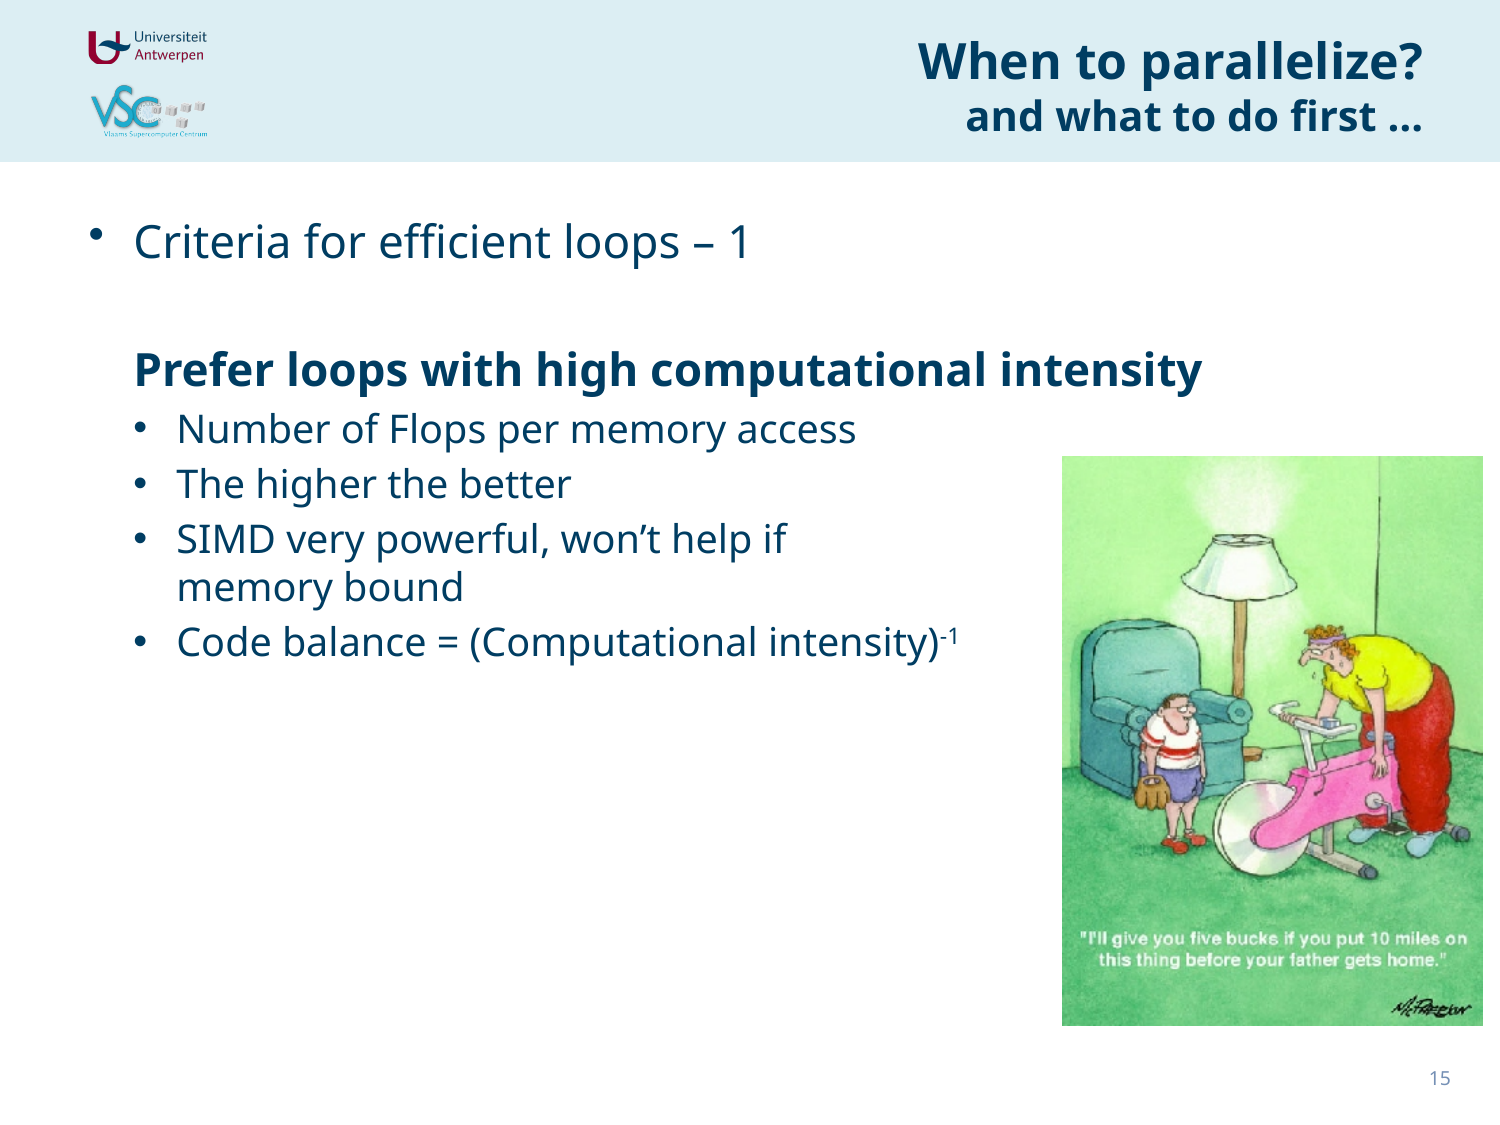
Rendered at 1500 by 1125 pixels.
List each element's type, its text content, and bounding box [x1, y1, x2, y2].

list Criteria for efficient loops – 1 Prefer loops with high computational intensity Number of Flops per memory access The higher the better SIMD very powerful, won’t help if memory bound Code balance = (Computational intensity)-1 [88, 184, 1424, 693]
picture [1062, 455, 1483, 1026]
picture [88, 82, 207, 138]
title When to parallelize? and what to do first … [230, 32, 1424, 137]
